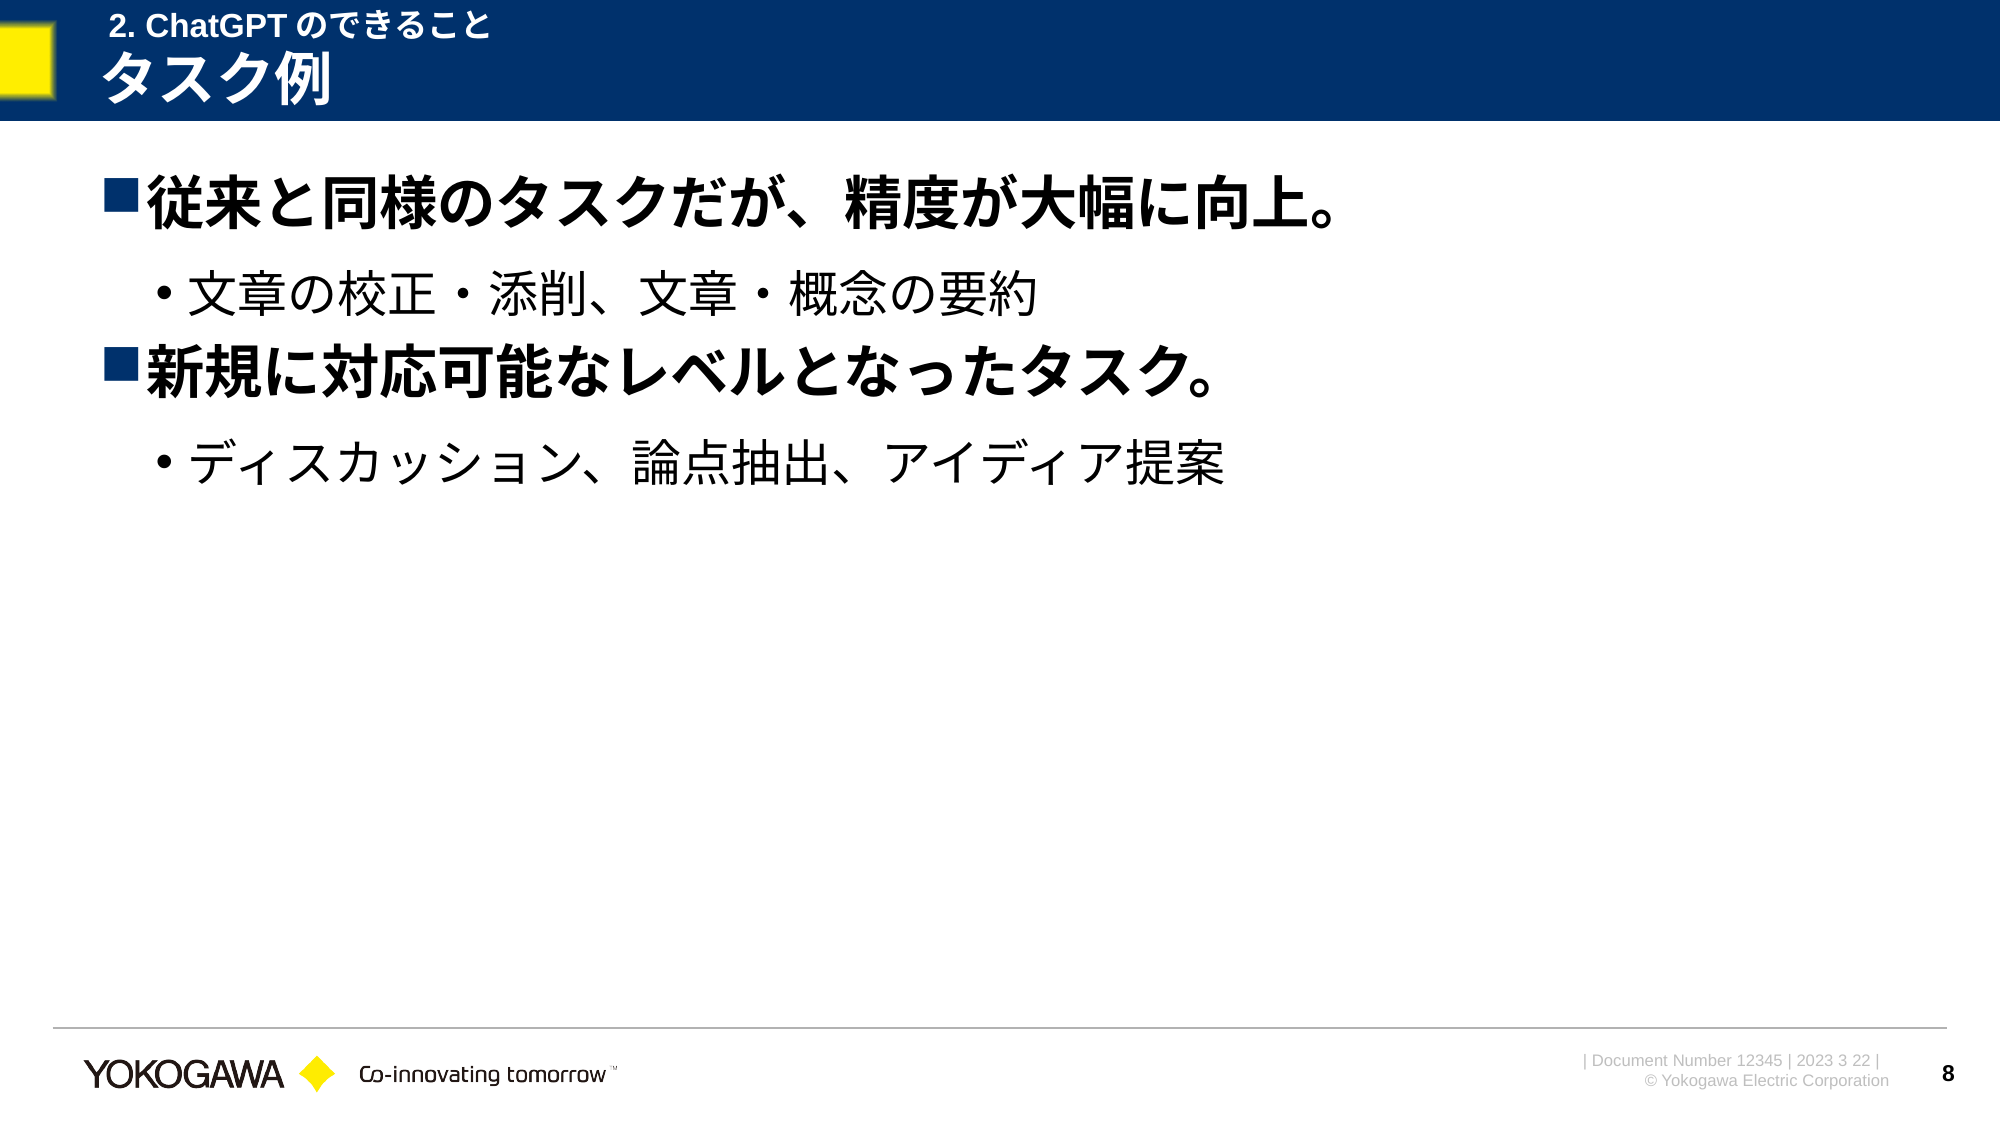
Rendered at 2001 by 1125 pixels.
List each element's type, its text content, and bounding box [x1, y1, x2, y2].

title タスク例 [84, 39, 1955, 125]
text_box 従来と同様のタスクだが、精度が大幅に向上。 文章の校正・添削、文章・概念の要約 新規に対応可能なレベルとなったタスク。 ディスカッション、論点抽出、アイディア提案 [84, 167, 1955, 882]
slide_number 8 [1904, 1042, 1970, 1103]
picture [0, 6, 69, 115]
picture [83, 1055, 617, 1093]
text_box 2. ChatGPTのできること [93, 0, 559, 52]
